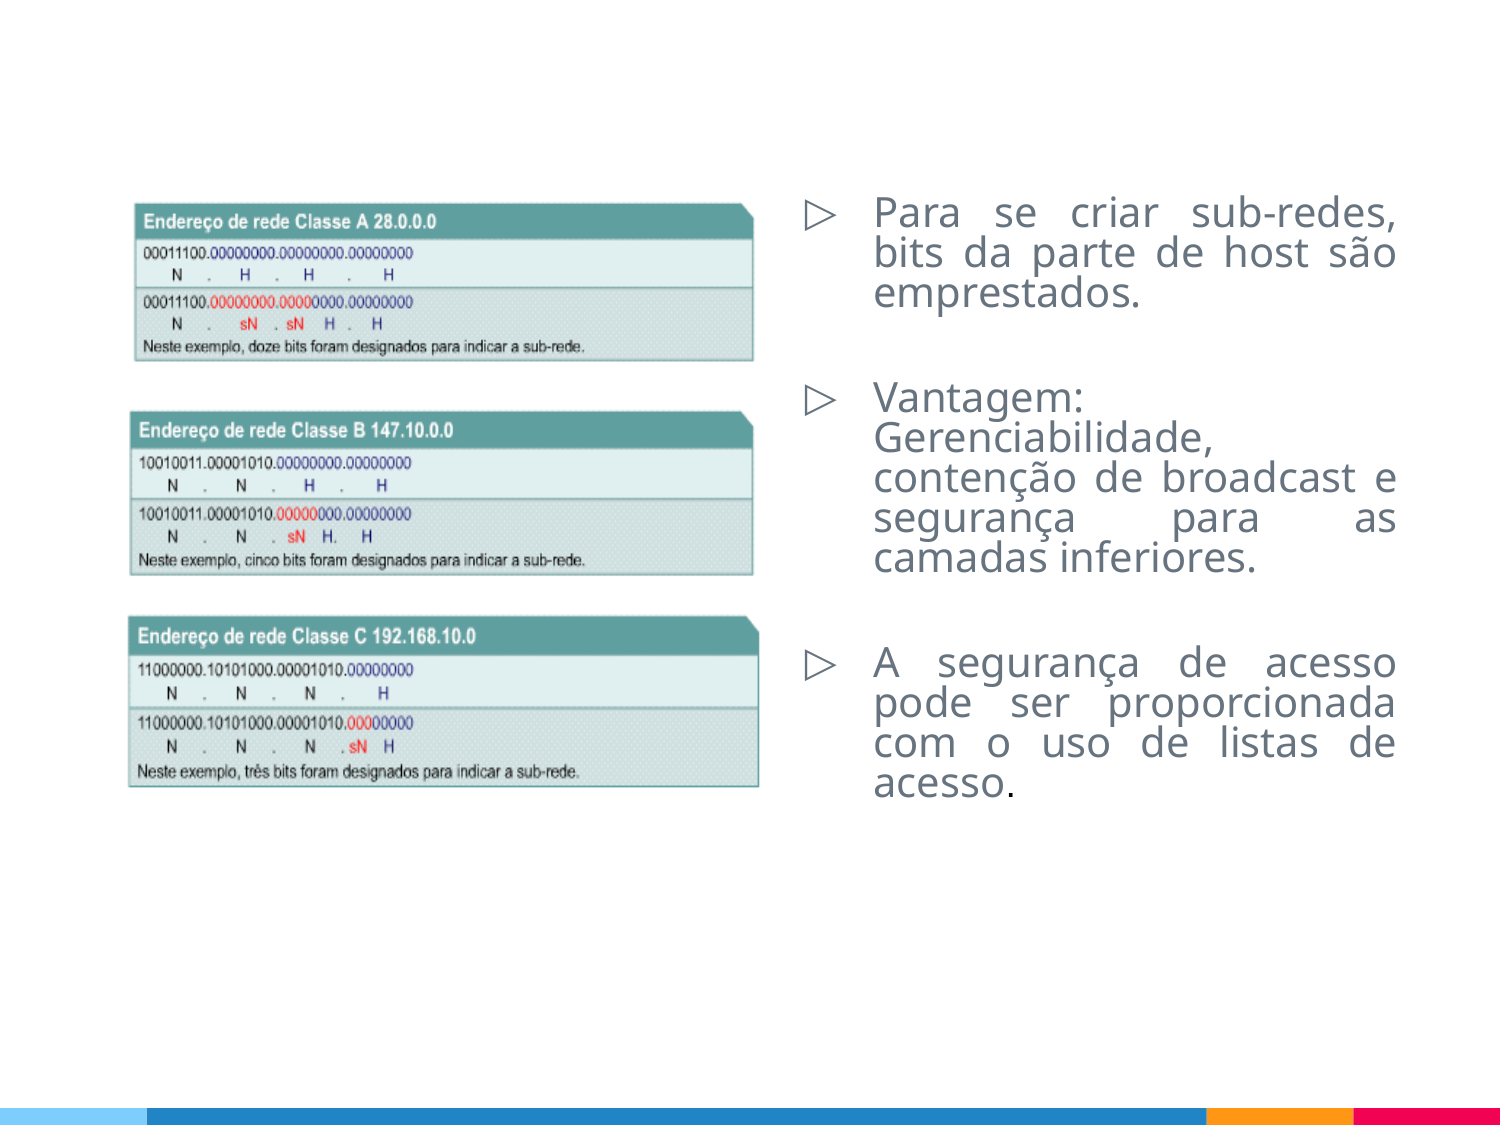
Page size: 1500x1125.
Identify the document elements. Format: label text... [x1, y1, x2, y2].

text_box Para se criar sub-redes, bits da parte de host são emprestados. Vantagem: Gerenciabilidade, contenção de broadcast e segurança para as camadas inferiores. A segurança de acesso pode ser proporcionada com o uso de listas de acesso. [786, 189, 1410, 812]
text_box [111, 189, 787, 803]
